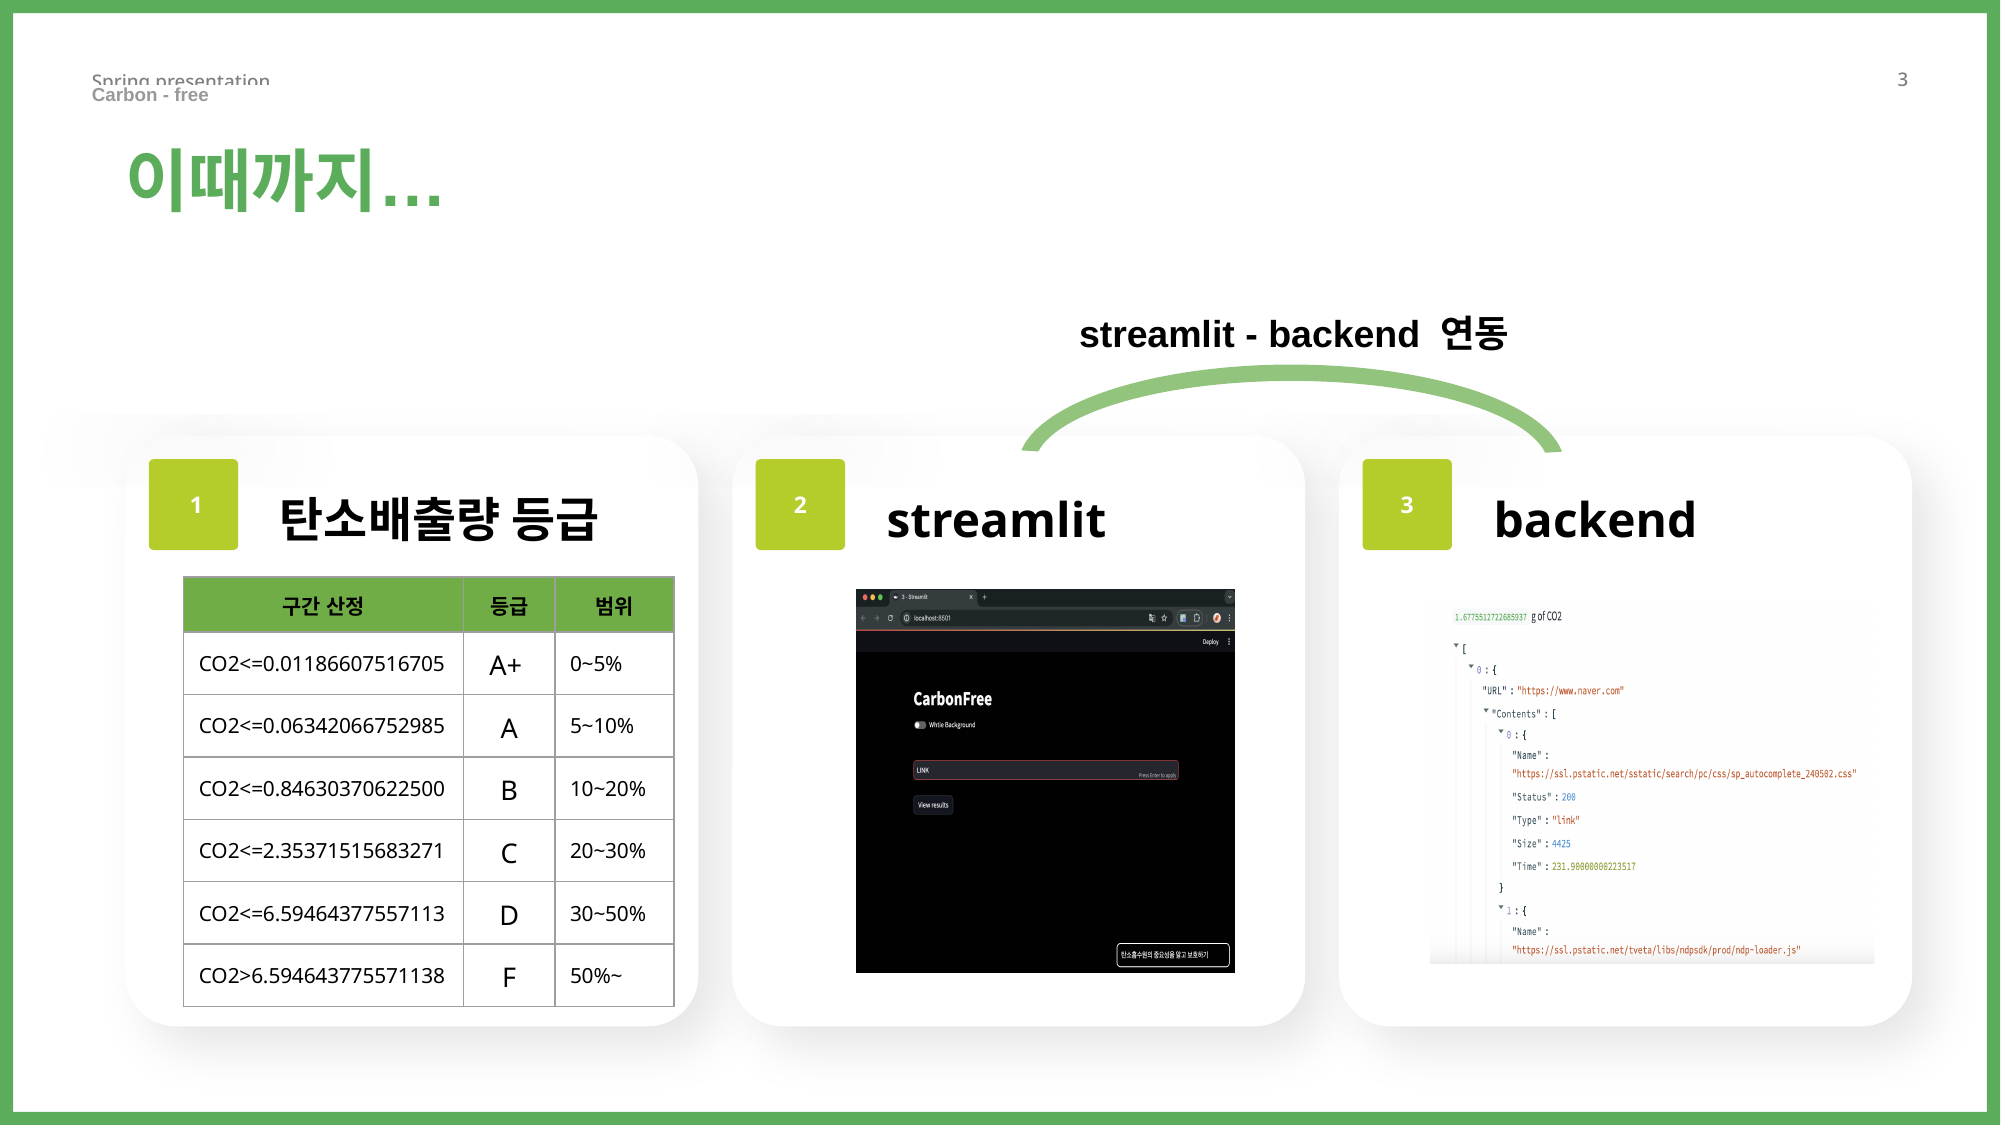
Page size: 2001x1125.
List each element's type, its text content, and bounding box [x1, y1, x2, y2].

text_box [1339, 435, 1913, 1027]
table_cell A [464, 695, 554, 756]
table_cell B [464, 758, 554, 819]
text_box [1022, 365, 1561, 452]
text_box 탄소배출량 등급 [264, 470, 710, 555]
text_box [125, 435, 699, 1027]
table_cell 0~5% [556, 633, 673, 694]
table_cell 50%~ [556, 945, 673, 1006]
table_cell CO2<=0.84630370622500 [184, 758, 463, 819]
table_cell 30~50% [556, 882, 673, 943]
table_cell A+ [464, 633, 554, 694]
picture [1429, 598, 1875, 964]
table_header 구간 산정 [184, 578, 463, 631]
table_cell F [464, 945, 554, 1006]
table_cell CO2<=6.59464377557113 [184, 882, 463, 943]
text_box 이때까지… [125, 137, 733, 221]
table_cell 20~30% [556, 820, 673, 881]
table_cell CO2<=0.01186607516705 [184, 633, 463, 694]
text_box [732, 435, 1306, 1027]
table_cell D [464, 882, 554, 943]
table_cell CO2>6.594643775571138 [184, 945, 463, 1006]
text_box backend [1478, 470, 1826, 555]
table_cell CO2<=0.06342066752985 [184, 695, 463, 756]
table_header 범위 [556, 578, 673, 631]
text_box 2 [755, 459, 846, 551]
text_box 3 [1362, 459, 1452, 551]
table_cell 5~10% [556, 695, 673, 756]
table_cell C [464, 820, 554, 881]
table_header 등급 [464, 578, 554, 631]
text_box streamlit - backend 연동 [1064, 294, 1610, 386]
text_box streamlit [871, 470, 1219, 555]
table_cell CO2<=2.35371515683271 [184, 820, 463, 881]
table_cell 10~20% [556, 758, 673, 819]
text_box Carbon - free ㅤ ㅤ [91, 71, 300, 174]
picture [855, 589, 1235, 973]
text_box 1 [148, 459, 239, 551]
